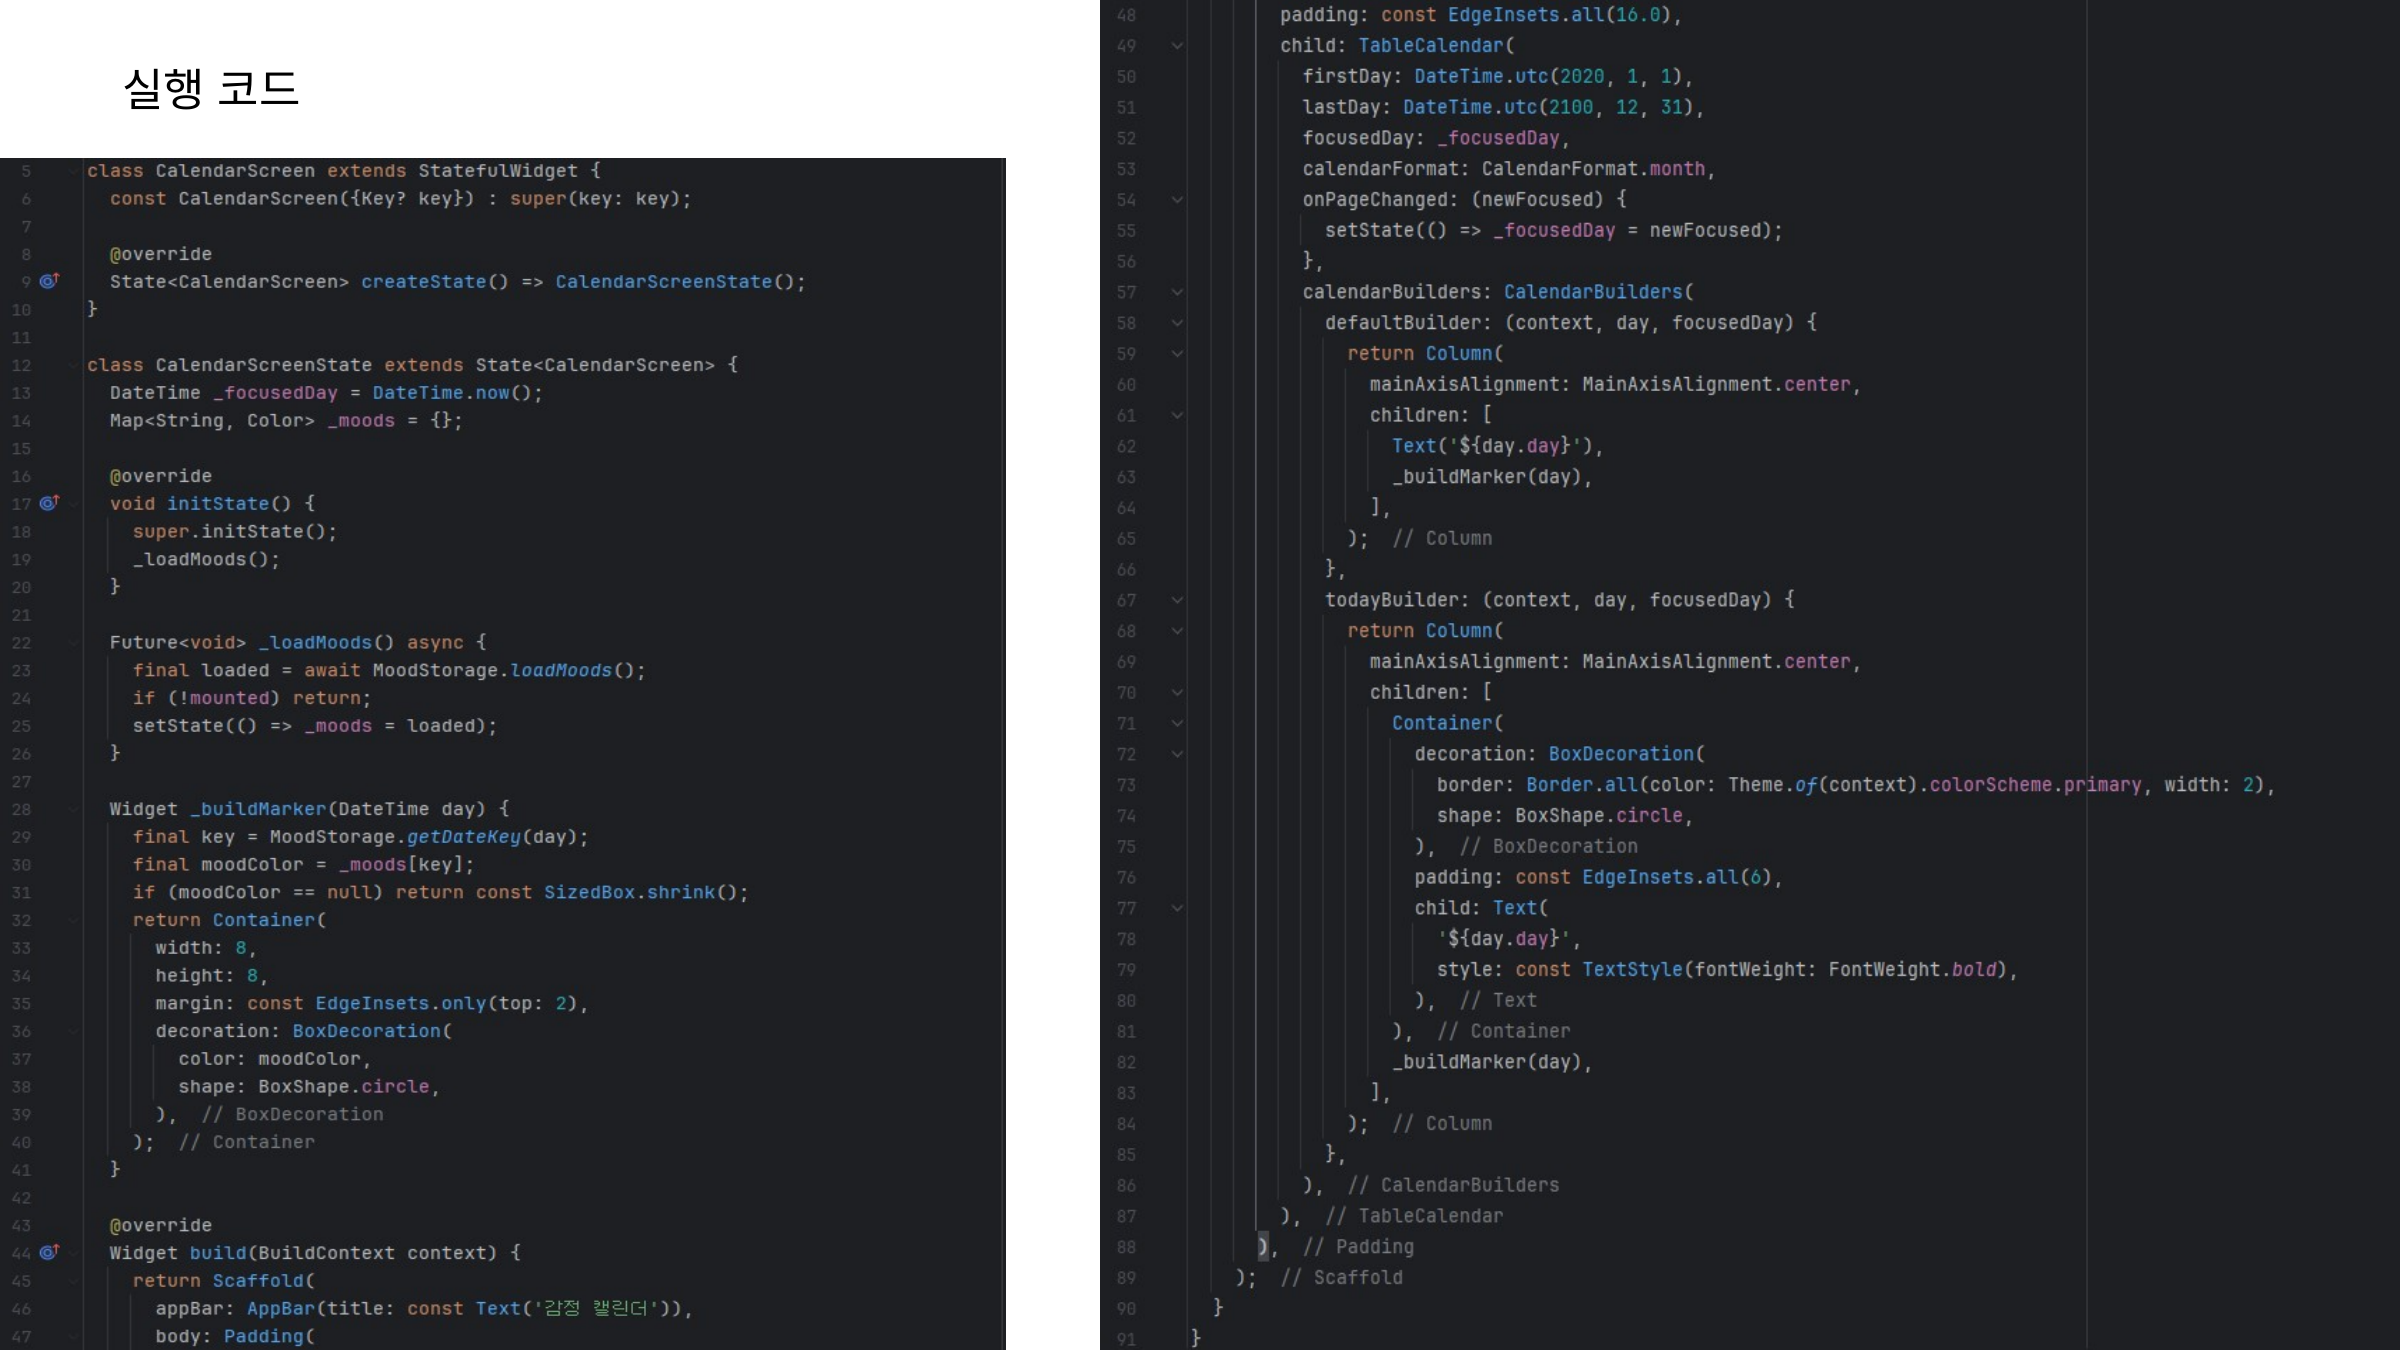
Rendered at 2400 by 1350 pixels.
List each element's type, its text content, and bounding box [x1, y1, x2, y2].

picture [0, 158, 1006, 1350]
text_box 실행 코드 [107, 54, 455, 124]
picture [1100, 0, 2400, 1350]
